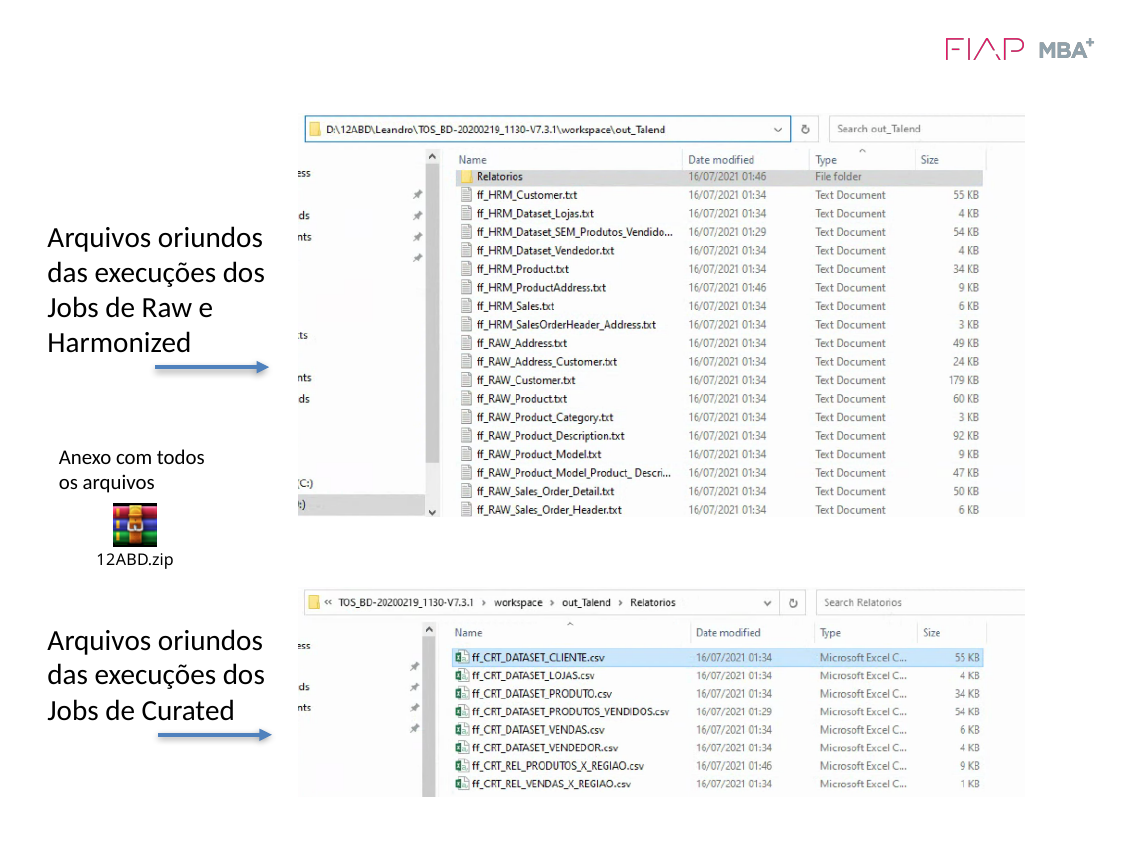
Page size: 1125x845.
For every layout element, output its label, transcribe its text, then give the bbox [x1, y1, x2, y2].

text_box Arquivos oriundos das execuções dos Jobs de Curated [32, 613, 284, 734]
text_box Arquivos oriundos das execuções dos Jobs de Raw e Harmonized [32, 210, 284, 366]
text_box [88, 503, 182, 577]
text_box Anexo com todos os arquivos [44, 436, 226, 502]
picture [298, 586, 1025, 797]
picture [298, 112, 1025, 517]
picture [1039, 36, 1095, 59]
picture [946, 38, 1024, 60]
